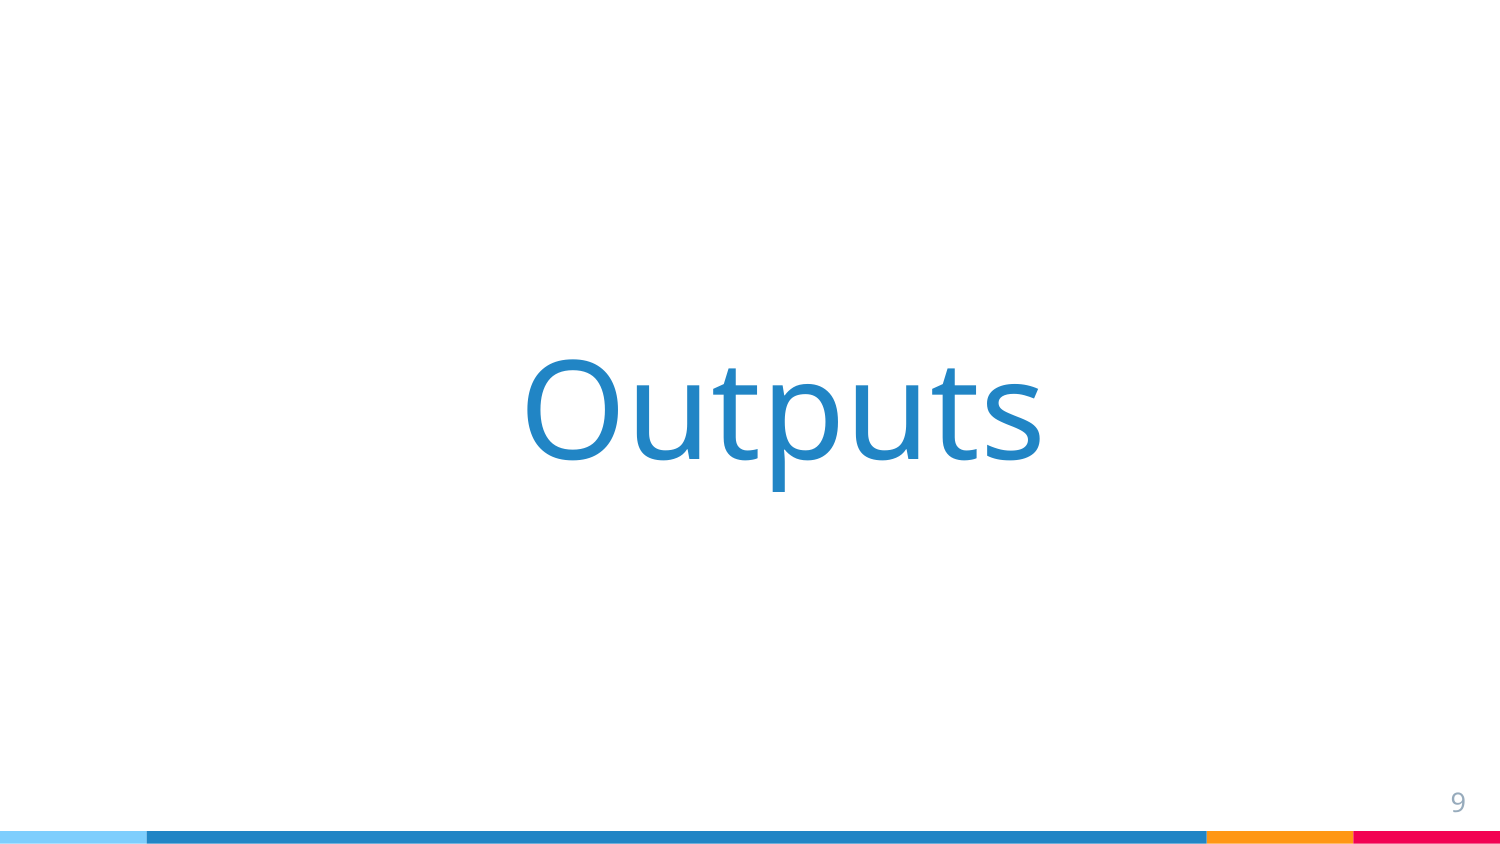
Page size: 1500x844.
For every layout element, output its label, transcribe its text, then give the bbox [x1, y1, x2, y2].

slide_number 9 [1391, 770, 1482, 822]
title Outputs [440, 421, 1127, 502]
